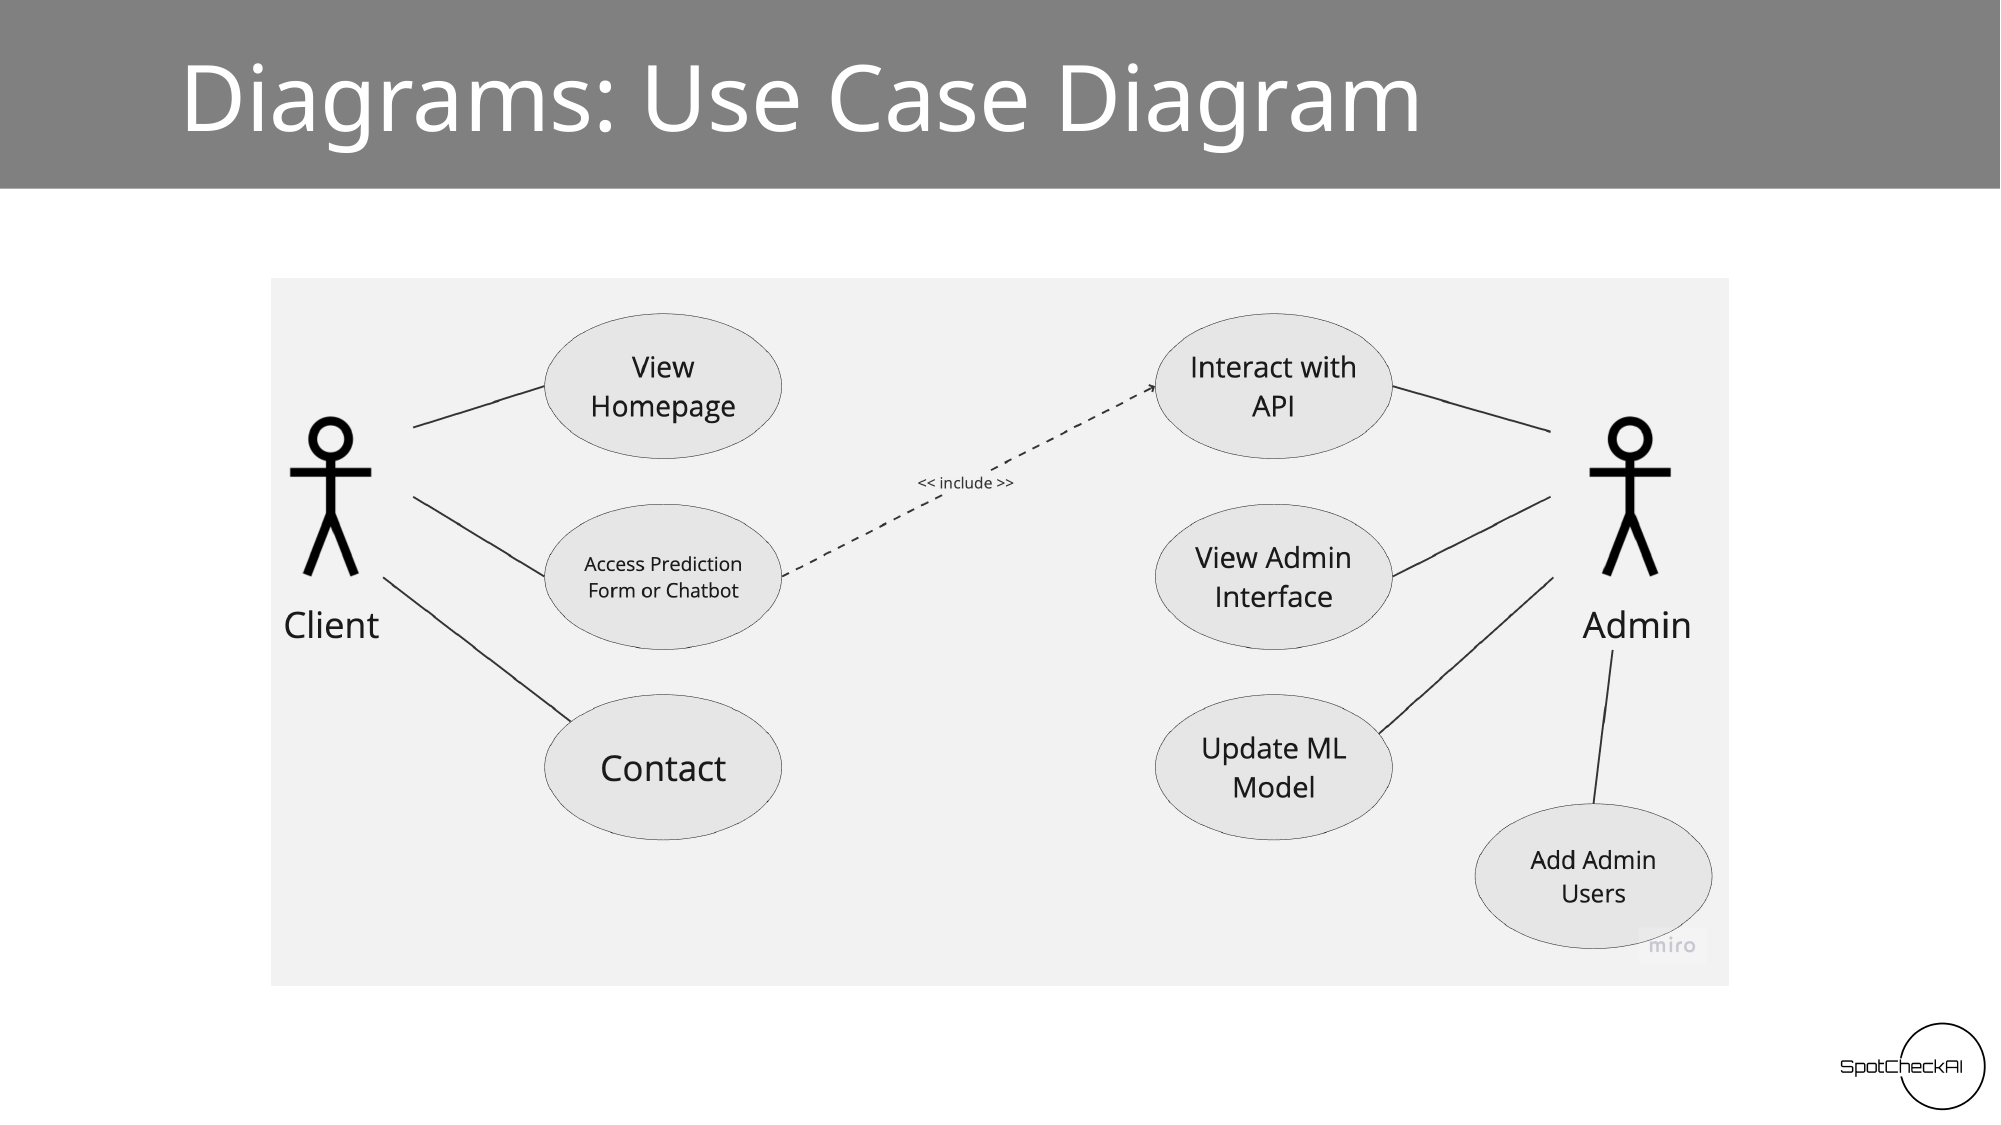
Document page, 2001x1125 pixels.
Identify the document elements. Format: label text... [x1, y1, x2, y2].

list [271, 278, 1729, 986]
title Diagrams: Use Case Diagram [164, 31, 1710, 159]
picture [1837, 1020, 1989, 1114]
